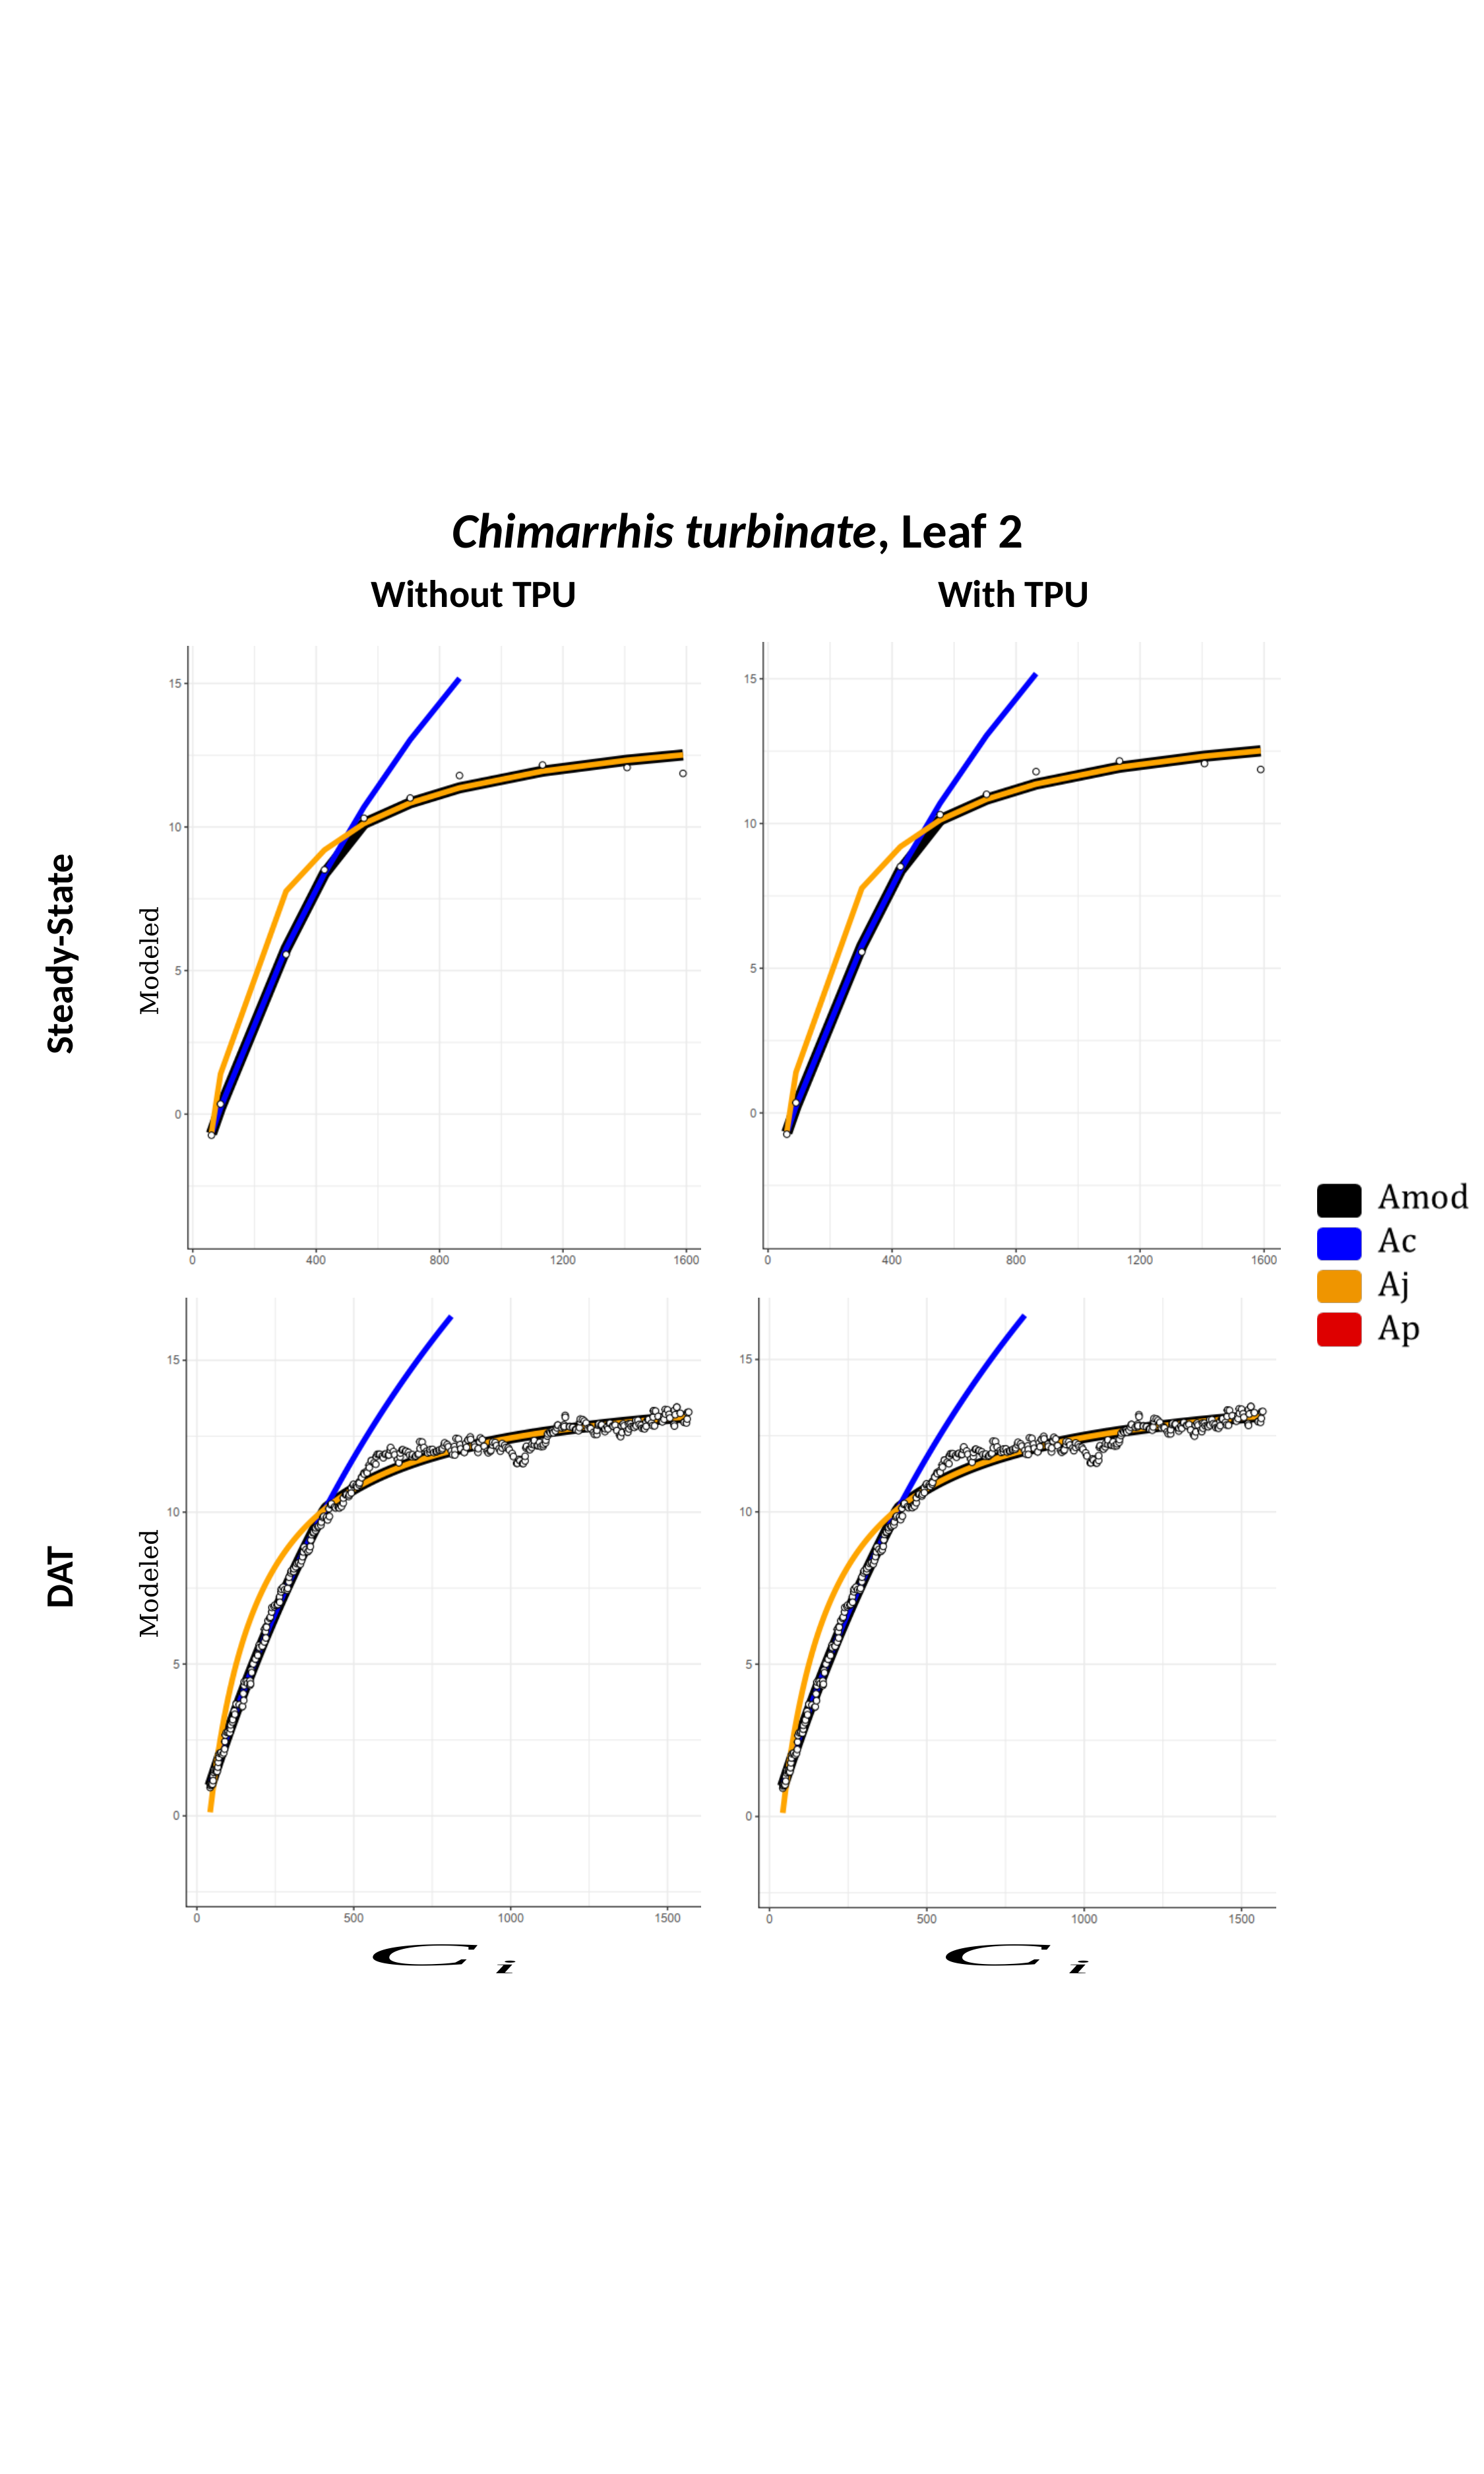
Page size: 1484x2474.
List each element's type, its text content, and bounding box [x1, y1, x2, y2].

picture [1317, 1161, 1484, 1370]
text_box With TPU [893, 563, 1134, 620]
picture [165, 646, 701, 1266]
picture [737, 1298, 1276, 1924]
picture [165, 1298, 701, 1924]
text_box DAT [29, 1517, 86, 1637]
picture [742, 642, 1281, 1266]
text_box Without TPU [321, 563, 627, 620]
text_box Modeled A [128, 883, 165, 1025]
text_box Steady-State [29, 802, 86, 1107]
text_box Chimarrhis turbinate, Leaf 2 [427, 493, 1048, 563]
text_box Modeled A [128, 1506, 165, 1649]
